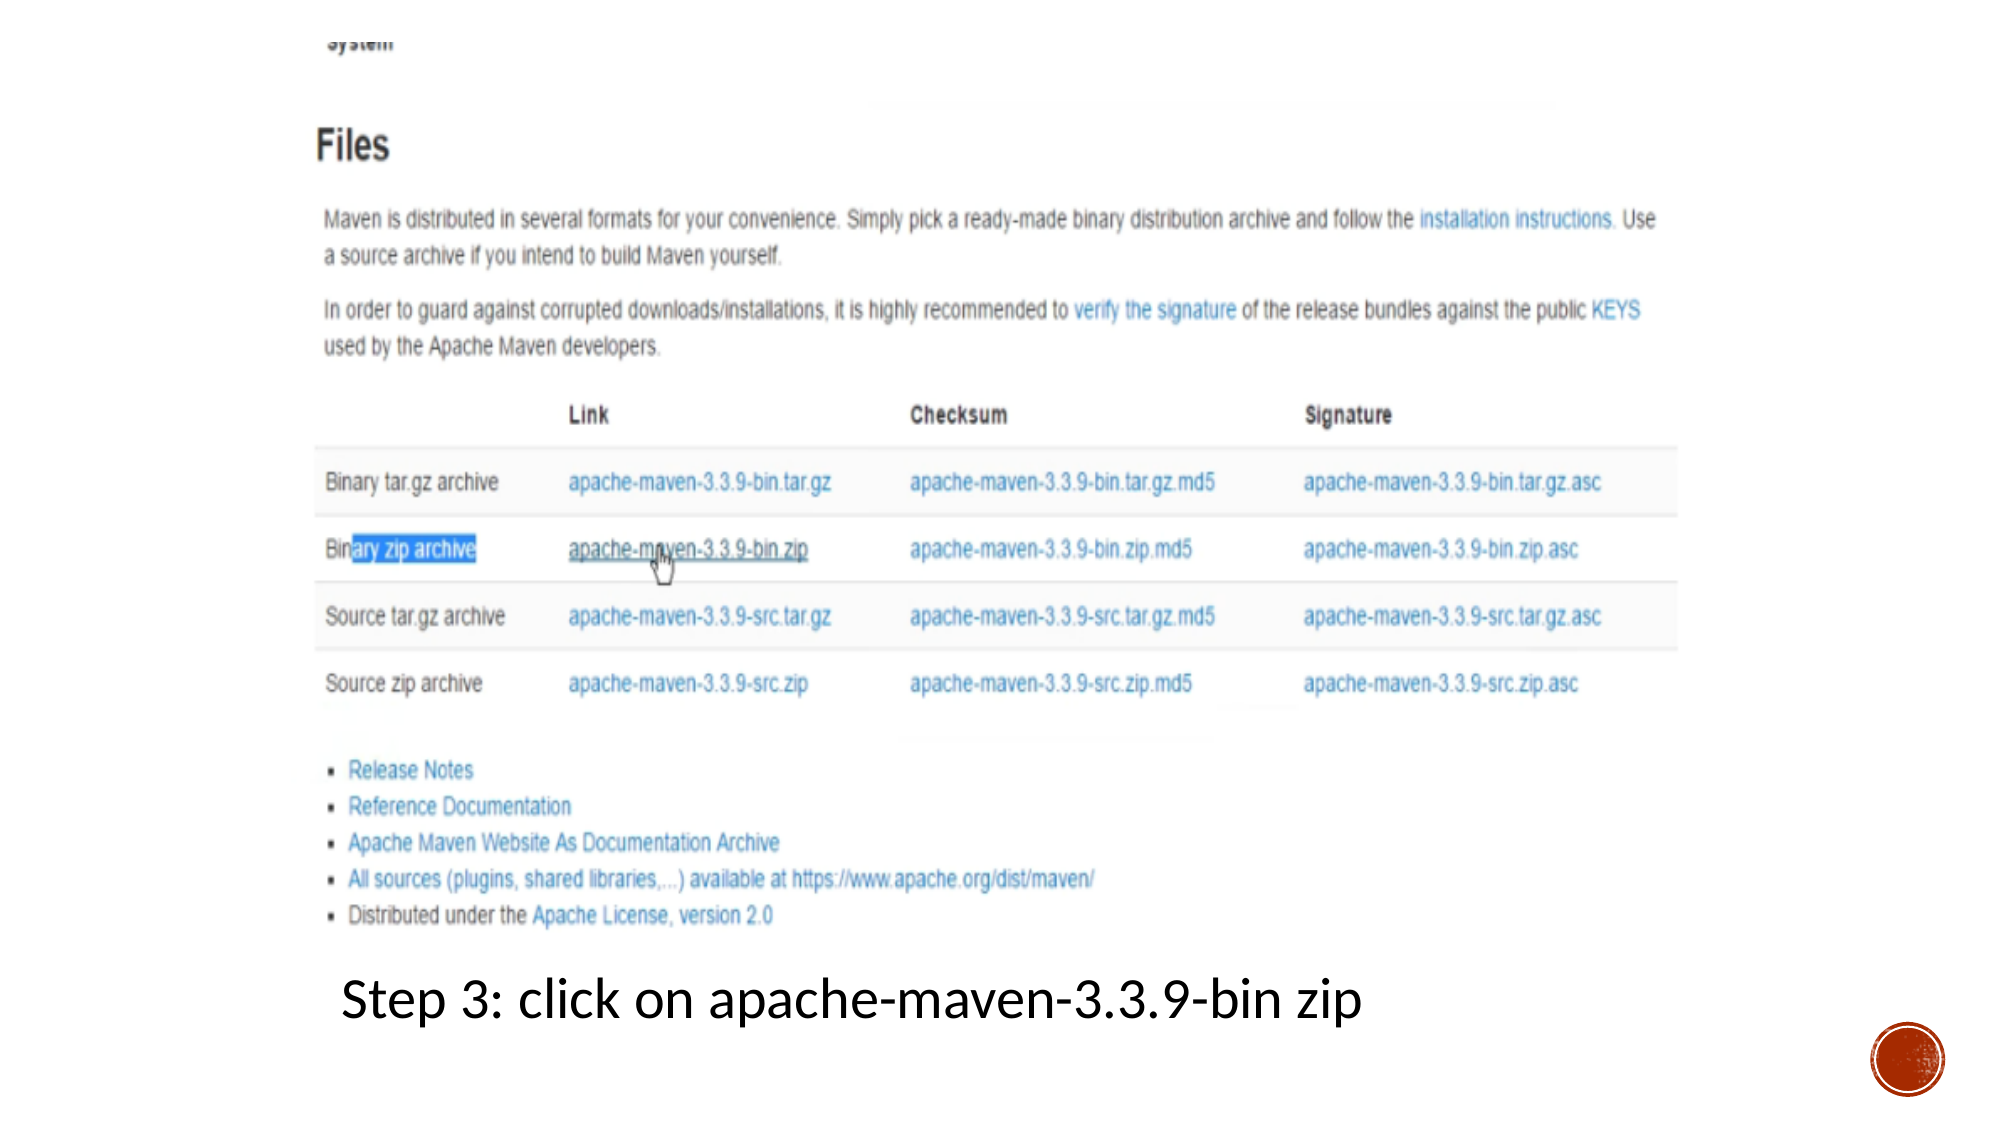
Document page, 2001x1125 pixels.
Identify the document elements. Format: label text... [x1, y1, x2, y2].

text_box Step 3: click on apache-maven-3.3.9-bin zip [326, 953, 1662, 1038]
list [293, 46, 1696, 951]
